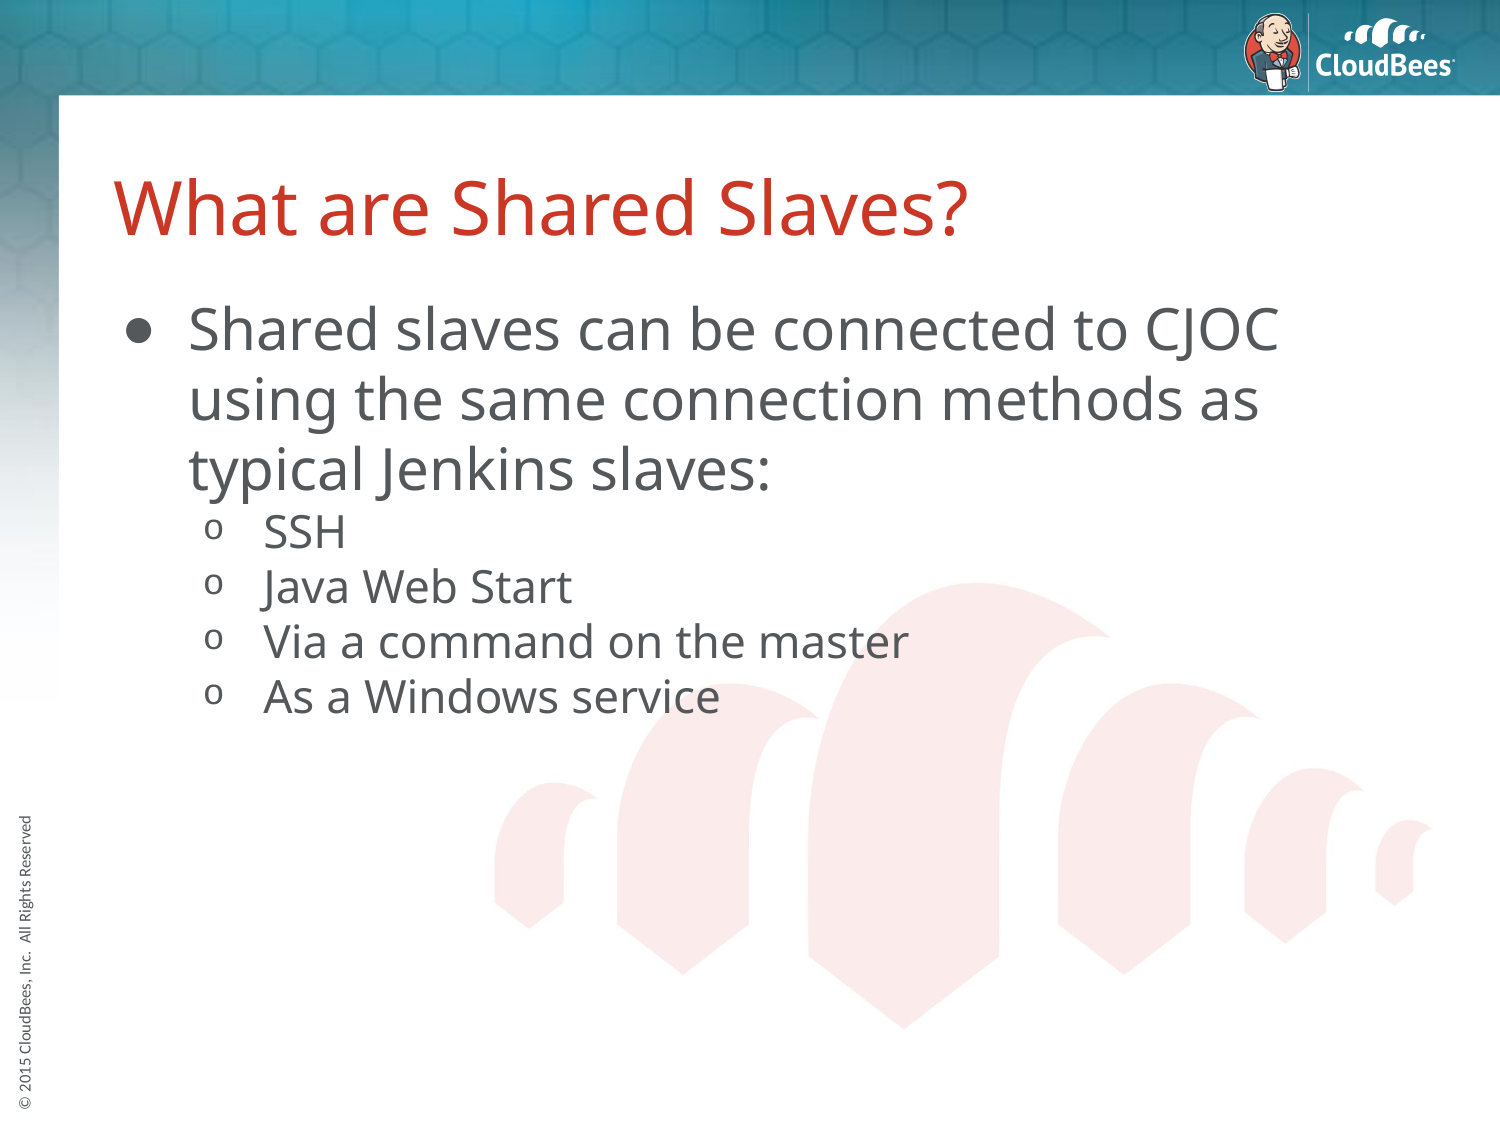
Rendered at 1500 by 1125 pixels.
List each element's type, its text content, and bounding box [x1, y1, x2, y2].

title What are Shared Slaves? [98, 136, 1448, 274]
picture [0, 0, 1500, 1125]
picture [468, 559, 1455, 1052]
list Shared slaves can be connected to CJOC using the same connection methods as typical Jenkins slaves: SSH Java Web Start Via a command on the master As a Windows service [98, 277, 1448, 1021]
